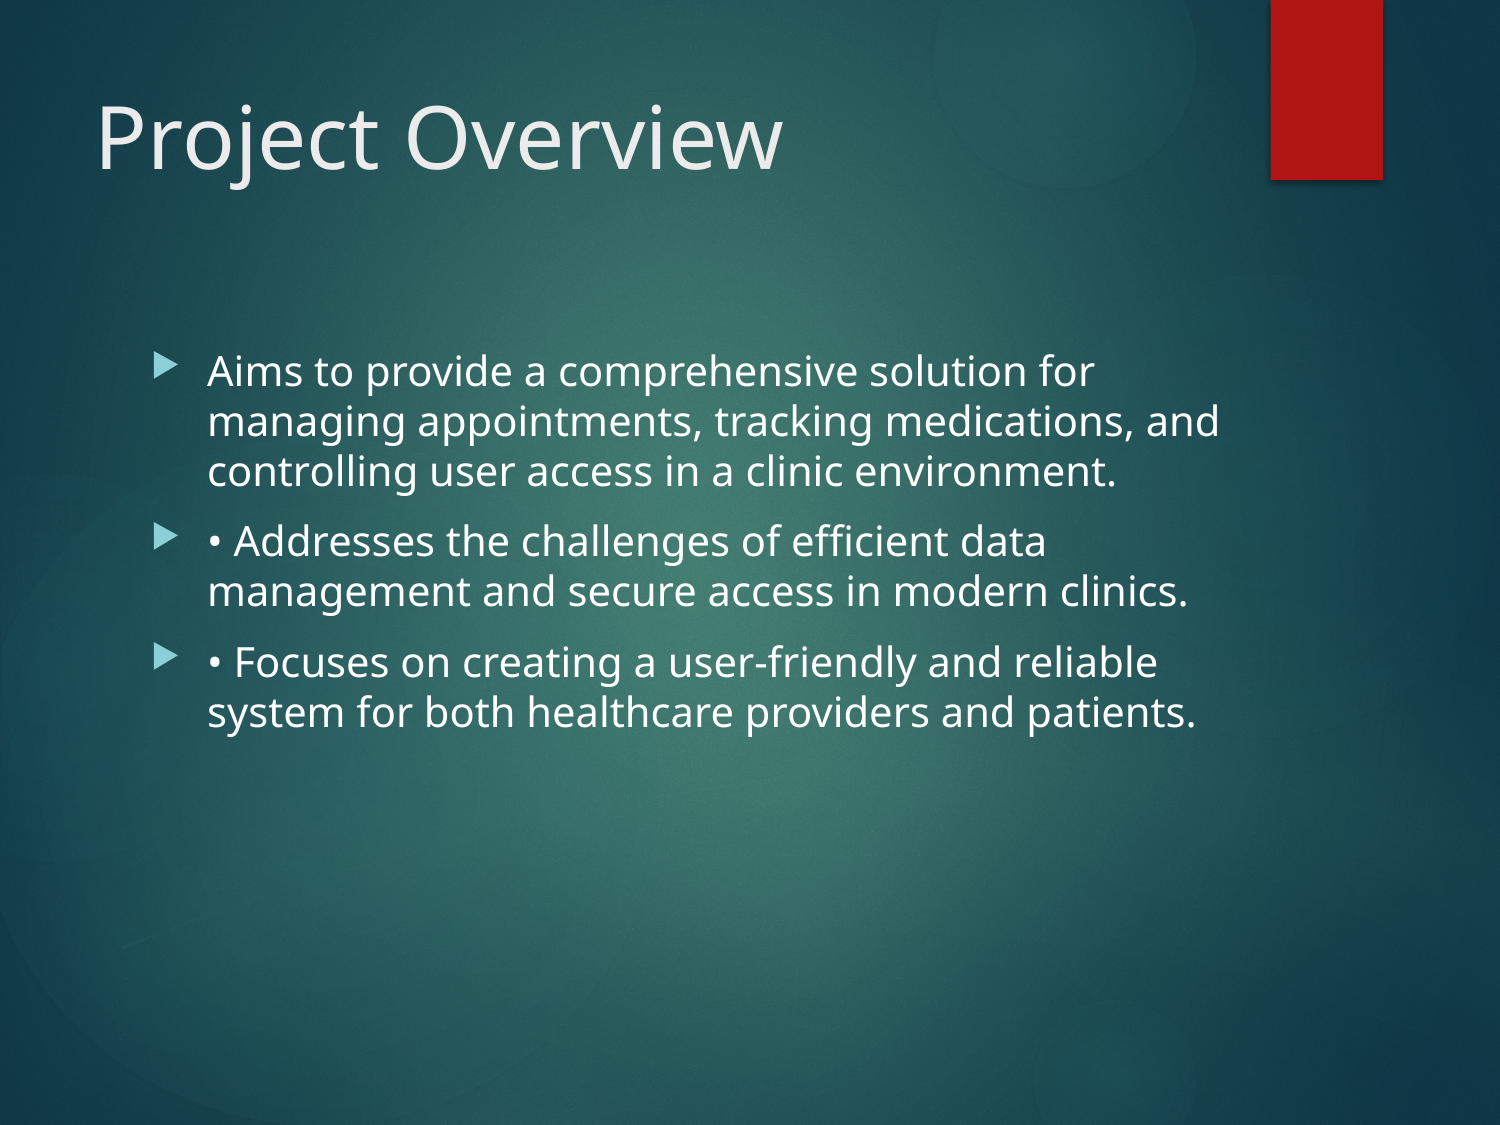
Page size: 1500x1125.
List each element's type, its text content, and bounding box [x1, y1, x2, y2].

title Project Overview [79, 74, 1237, 304]
list Aims to provide a comprehensive solution for managing appointments, tracking medications, and controlling user access in a clinic environment. • Addresses the challenges of efficient data management and secure access in modern clinics. • Focuses on creating a user-friendly and reliable system for both healthcare providers and patients. [135, 336, 1237, 1025]
